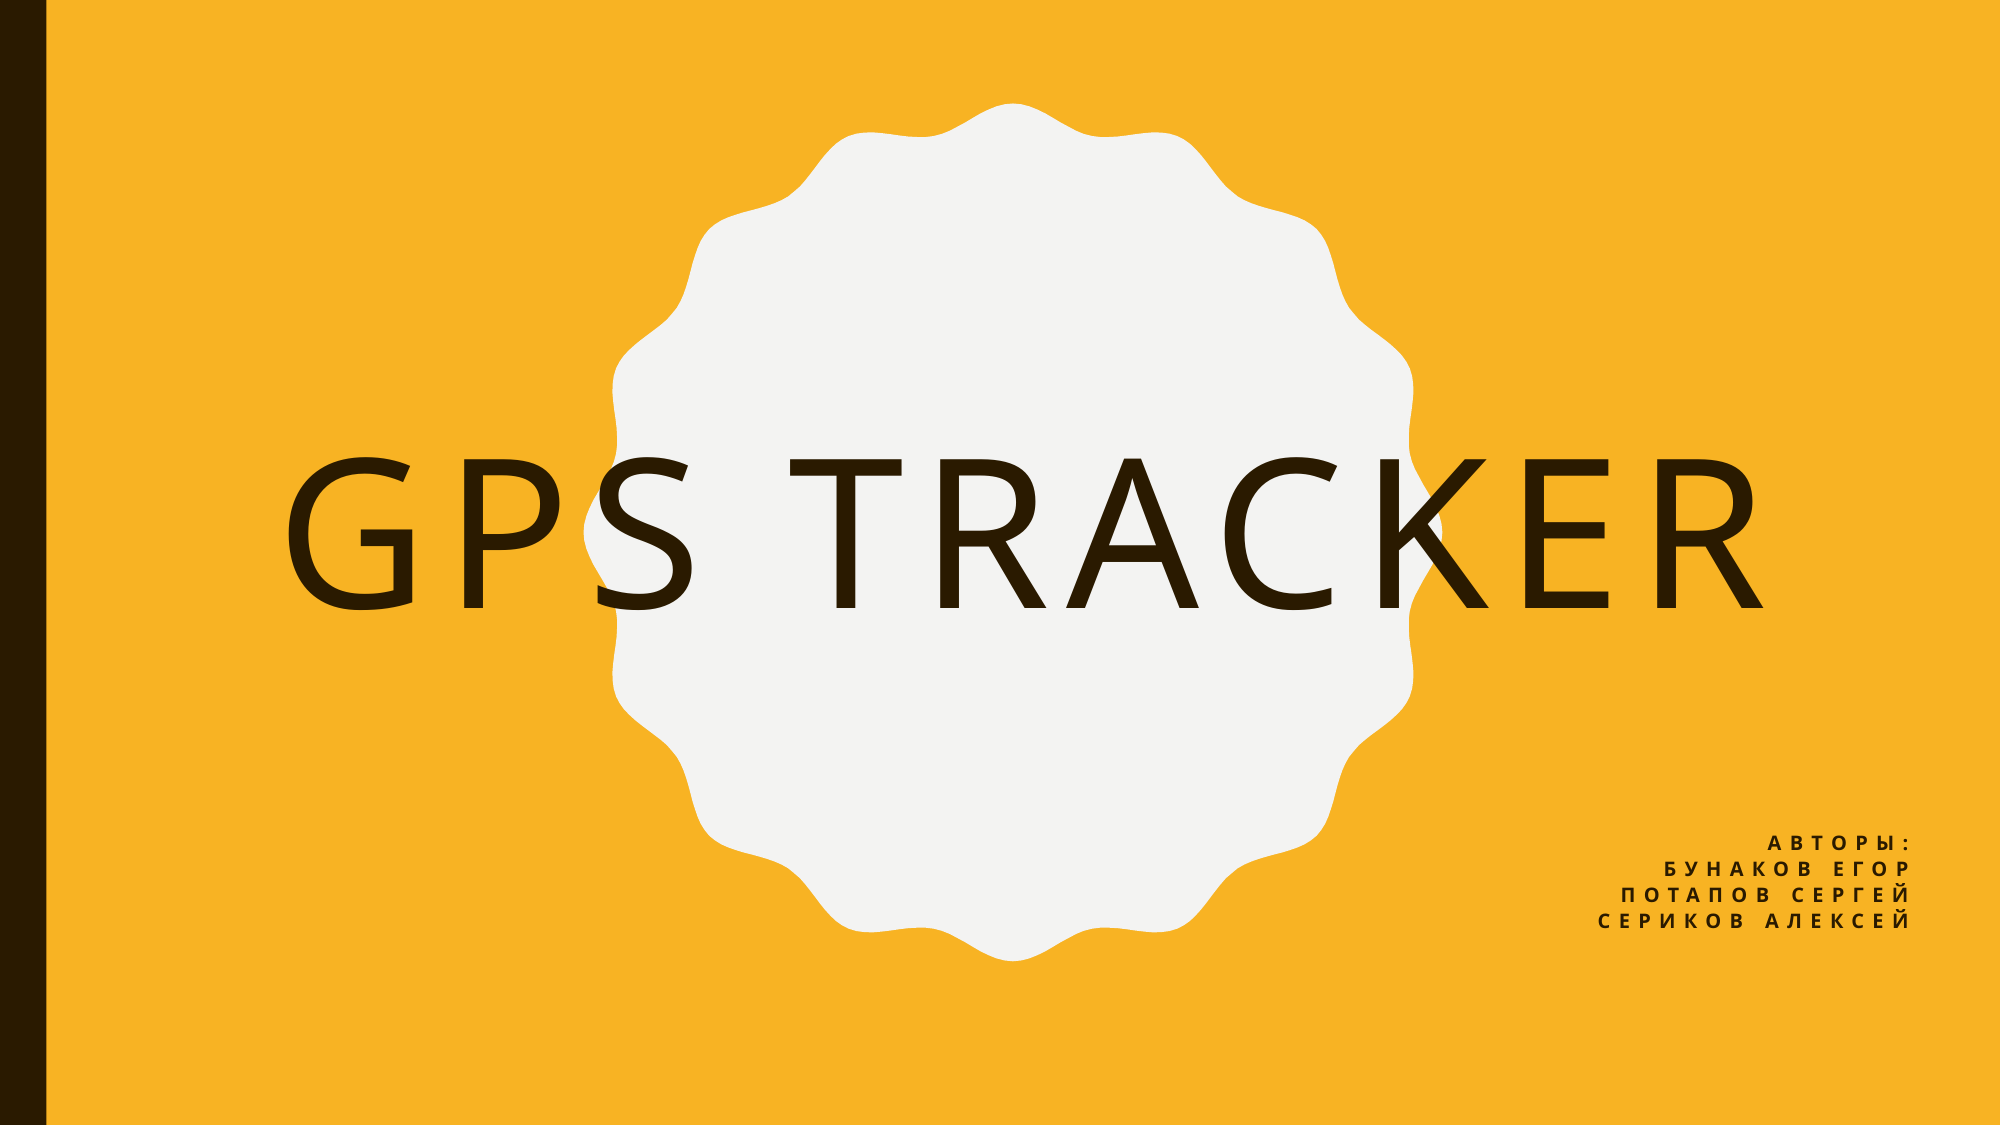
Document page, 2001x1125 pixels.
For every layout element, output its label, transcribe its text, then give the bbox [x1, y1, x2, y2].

title GPS Tracker [176, 180, 1870, 902]
subtitle Авторы: Бунаков Егор Потапов сергей Сериков алексей [603, 823, 1924, 945]
